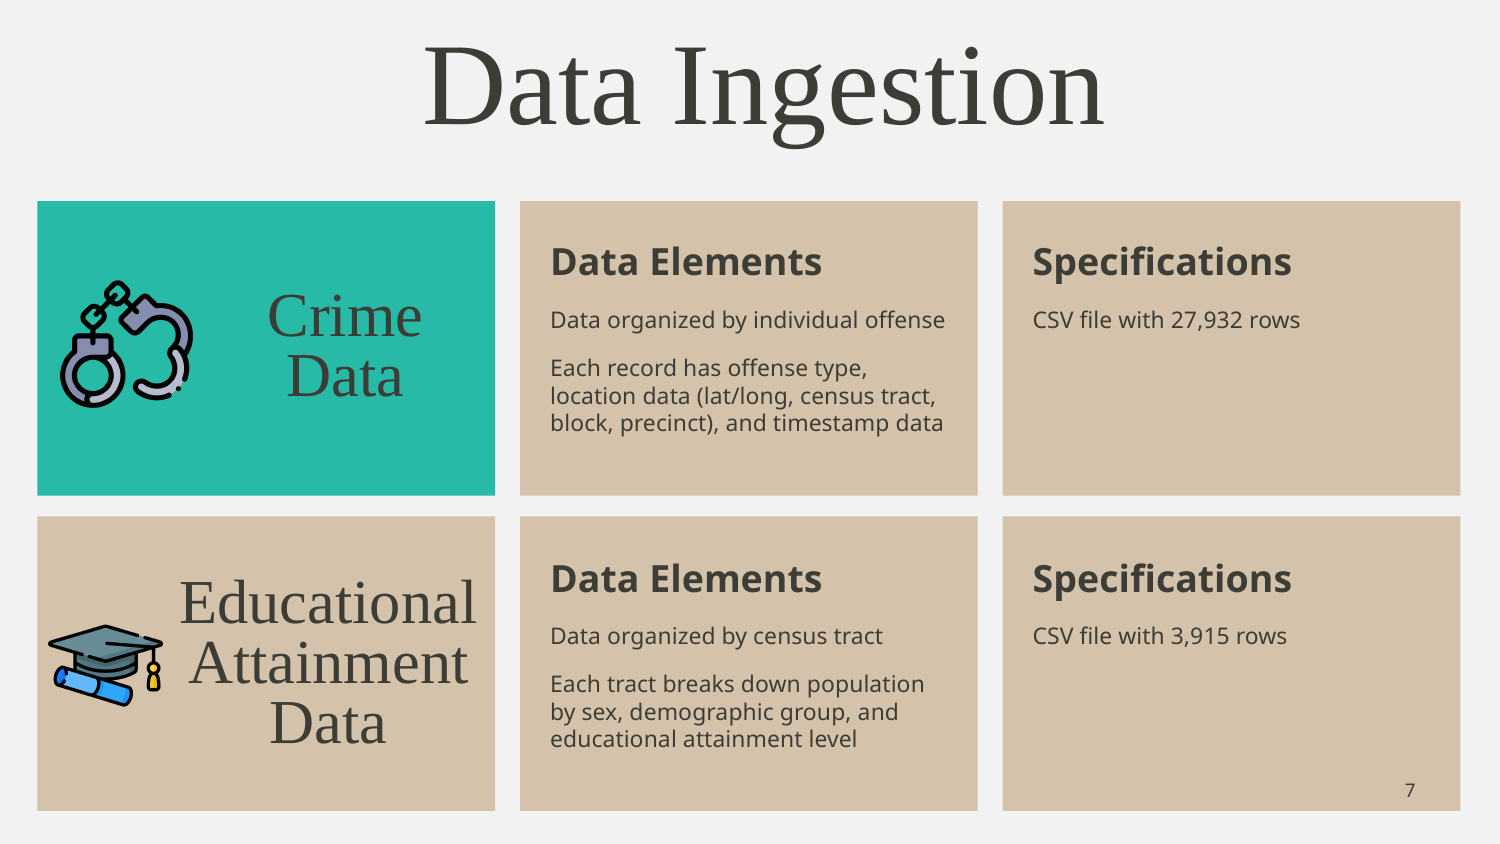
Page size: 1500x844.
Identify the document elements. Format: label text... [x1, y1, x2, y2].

list CSV file with 27,932 rows [1017, 290, 1446, 483]
slide_number ‹#› [1389, 531, 1480, 844]
subtitle Specifications [1017, 204, 1446, 290]
list Data organized by census tract Each tract breaks down population by sex, demographic group, and educational attainment level [535, 606, 963, 799]
subtitle Data Elements [535, 204, 963, 290]
picture [60, 278, 193, 411]
subtitle Crime Data [192, 201, 499, 496]
list Data organized by individual offense Each record has offense type, location data (lat/long, census tract, block, precinct), and timestamp data [535, 290, 963, 483]
subtitle Data Elements [535, 520, 963, 606]
subtitle Educational Attainment Data [162, 591, 494, 741]
list CSV file with 3,915 rows [1017, 606, 1389, 799]
subtitle Specifications [1017, 520, 1446, 606]
title Data Ingestion [350, 36, 1150, 185]
picture [48, 608, 164, 724]
